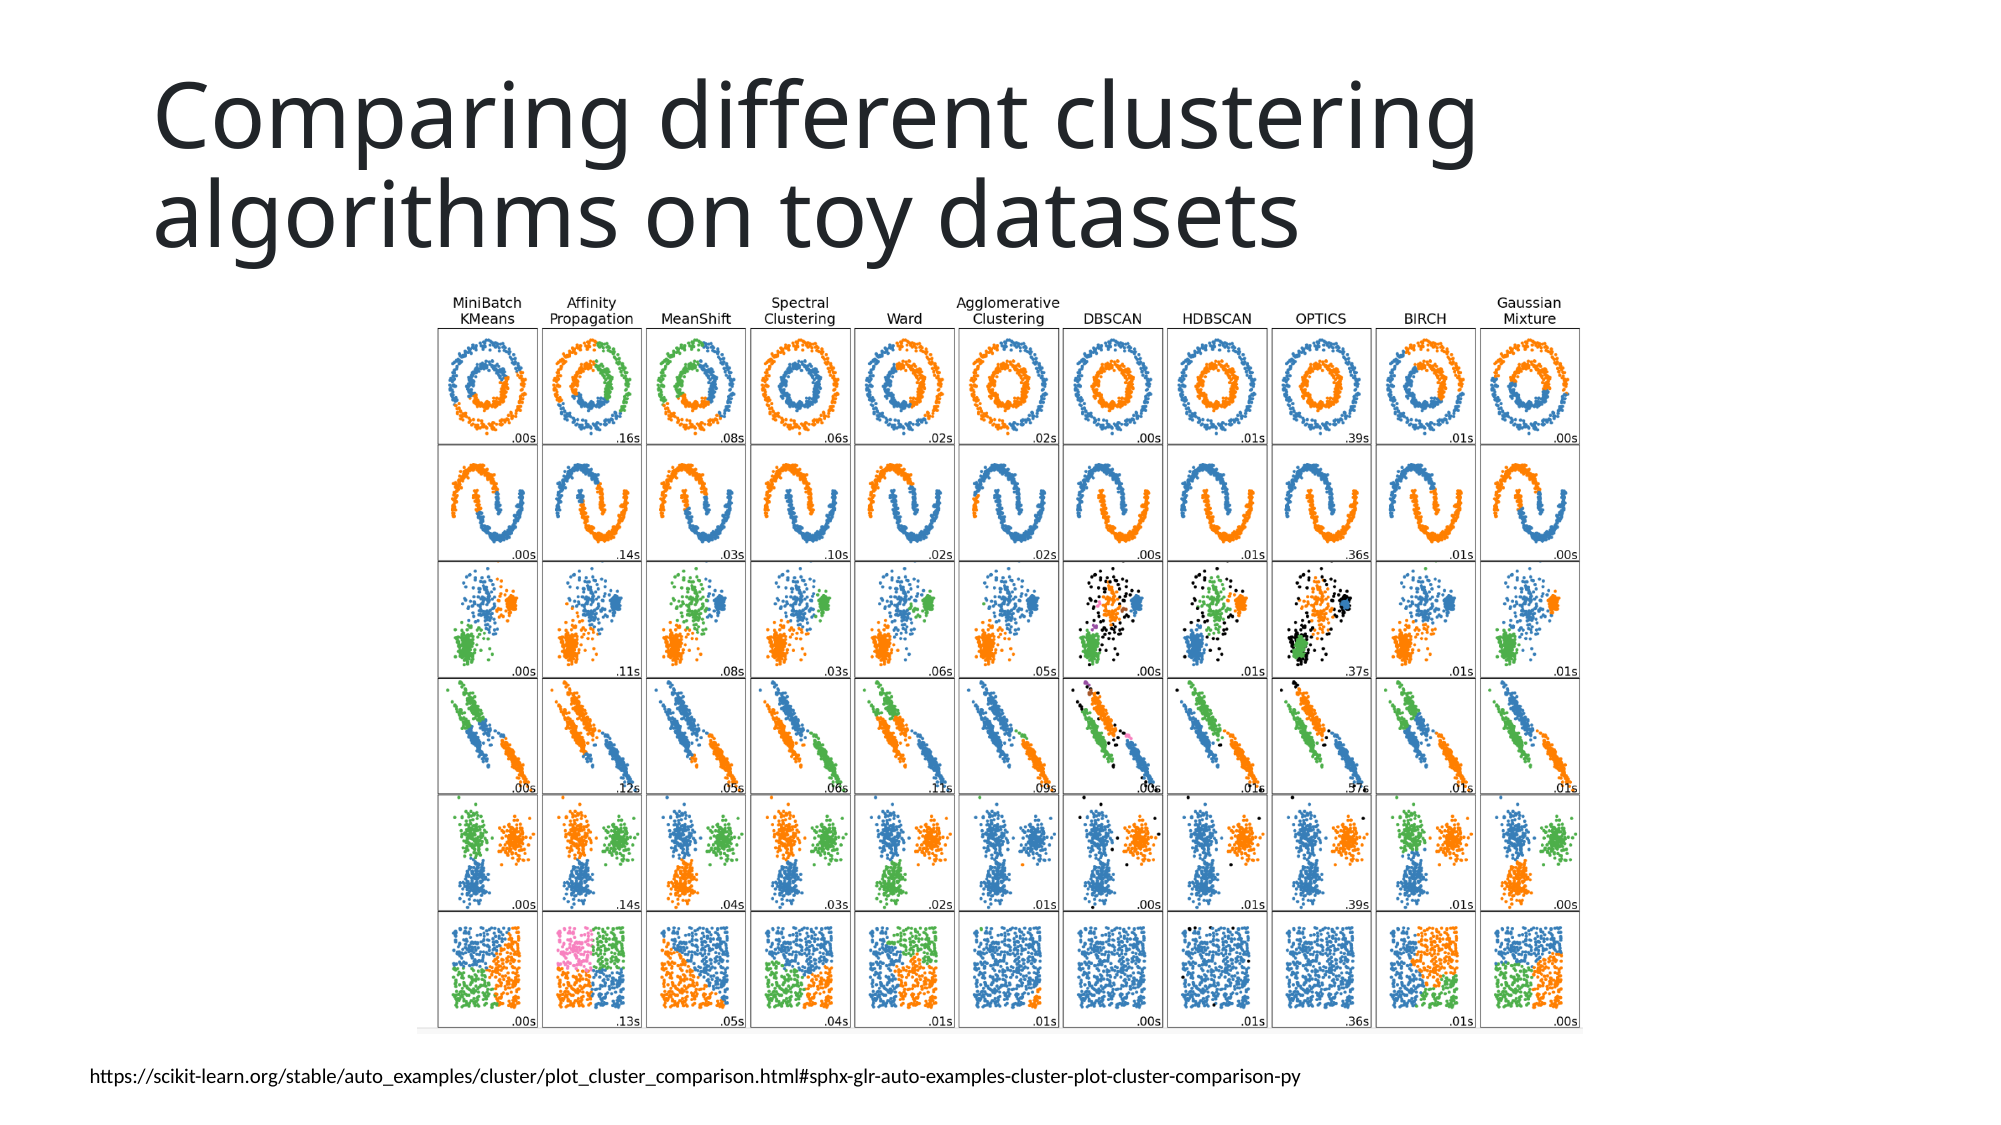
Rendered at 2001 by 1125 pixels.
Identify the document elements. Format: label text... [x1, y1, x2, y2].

text_box https://scikit-learn.org/stable/auto_examples/cluster/plot_cluster_comparison.html#sphx-glr-auto-examples-cluster-plot-cluster-comparison-py [74, 1055, 1530, 1095]
title Comparing different clustering algorithms on toy datasets [137, 59, 1863, 278]
picture [416, 283, 1584, 1035]
